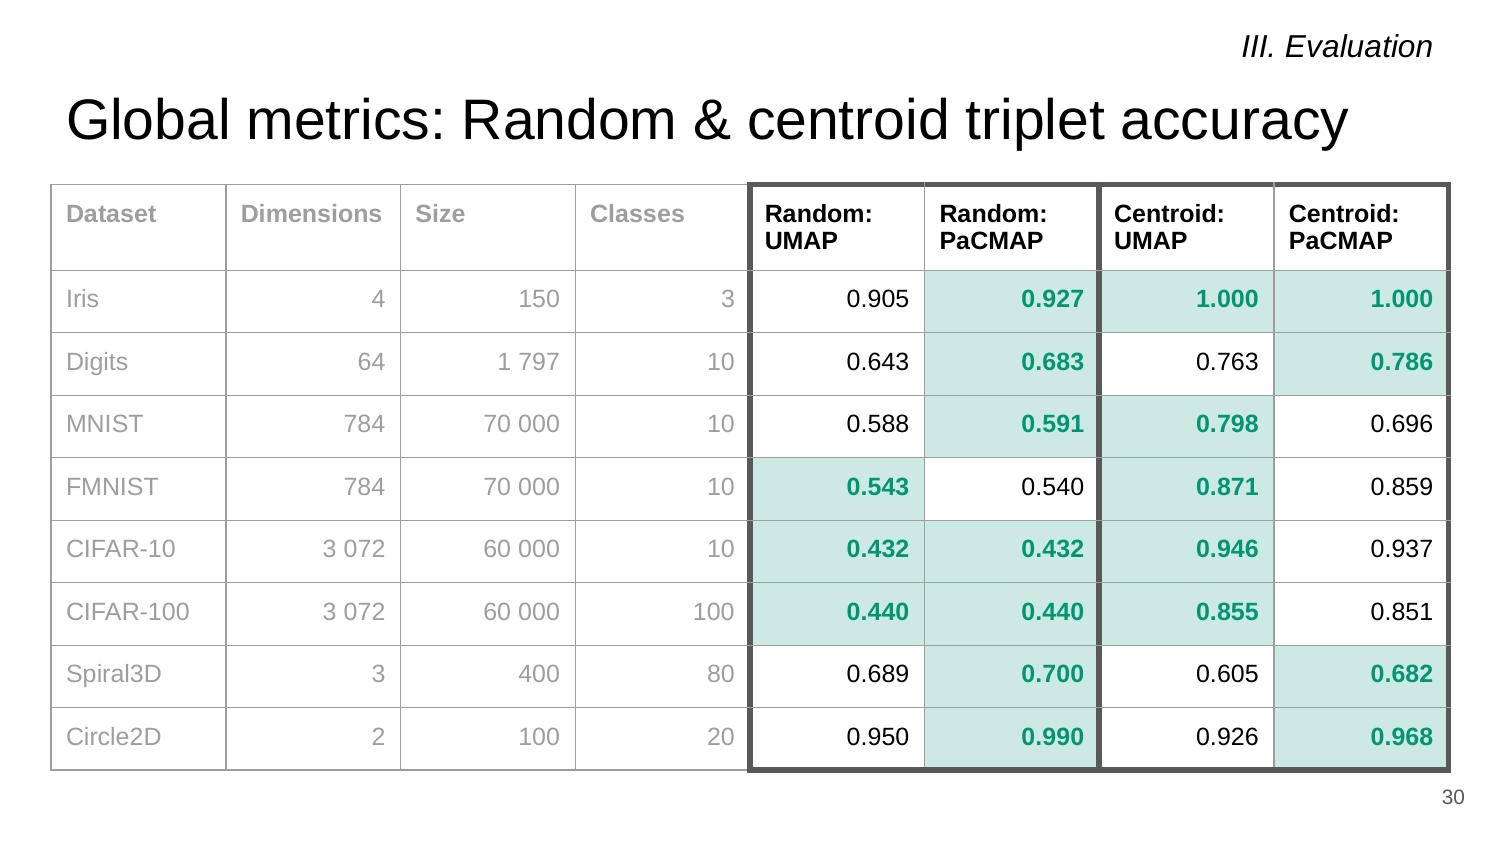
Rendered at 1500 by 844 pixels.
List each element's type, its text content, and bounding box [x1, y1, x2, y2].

table_cell 0.950 [753, 708, 924, 767]
table_cell 3 [227, 646, 400, 707]
table_cell 80 [576, 646, 747, 707]
table_cell 0.543 [753, 458, 924, 520]
table_cell 0.540 [925, 458, 1096, 520]
table_cell 0.689 [753, 646, 924, 707]
table_header Random: PaCMAP [925, 187, 1096, 270]
table_cell 0.946 [1102, 521, 1273, 582]
table_cell 400 [401, 646, 575, 707]
table_cell CIFAR-10 [52, 521, 225, 582]
table_cell 3 072 [227, 521, 400, 582]
table_header Dimensions [227, 185, 400, 270]
table_cell 0.432 [753, 521, 924, 582]
table_cell MNIST [52, 396, 225, 457]
table_cell 0.763 [1102, 333, 1273, 395]
table_cell 10 [576, 396, 747, 457]
slide_number ‹#› [1389, 764, 1480, 830]
table_header Size [401, 185, 575, 270]
table_header Random: UMAP [753, 187, 924, 270]
table_cell Circle2D [52, 708, 225, 769]
table_header Centroid: PaCMAP [1275, 187, 1446, 270]
table_cell FMNIST [52, 458, 225, 520]
table_header Classes [576, 185, 747, 270]
table_cell 0.605 [1102, 646, 1273, 707]
table_cell 0.440 [753, 583, 924, 645]
table_cell 0.990 [925, 708, 1096, 767]
table_cell 0.643 [753, 333, 924, 395]
table_cell 0.851 [1275, 583, 1446, 645]
table_cell 3 072 [227, 583, 400, 645]
table_cell 20 [576, 708, 747, 769]
table_cell 0.591 [925, 396, 1096, 457]
table_cell 2 [227, 708, 400, 769]
table_cell Iris [52, 271, 225, 332]
table_cell 10 [576, 333, 747, 395]
table_cell 0.700 [925, 646, 1096, 707]
table_cell 0.871 [1102, 458, 1273, 520]
table_cell CIFAR-100 [52, 583, 225, 645]
table_cell 0.937 [1275, 521, 1446, 582]
table_cell 0.859 [1275, 458, 1446, 520]
table_cell 10 [576, 458, 747, 520]
table_cell 1.000 [1102, 271, 1273, 332]
table_cell 70 000 [401, 458, 575, 520]
table_cell 1.000 [1275, 271, 1446, 332]
table_cell 0.798 [1102, 396, 1273, 457]
title III. Evaluation [51, 0, 1449, 94]
table_cell 10 [576, 521, 747, 582]
table_cell 60 000 [401, 521, 575, 582]
table_cell 3 [576, 271, 747, 332]
table_cell 100 [576, 583, 747, 645]
table_cell 784 [227, 458, 400, 520]
table_cell 0.683 [925, 333, 1096, 395]
table_cell 0.696 [1275, 396, 1446, 457]
table_header Centroid: UMAP [1102, 187, 1273, 270]
title Global metrics: Random & centroid triplet accuracy [51, 94, 1449, 167]
table_header Dataset [52, 185, 225, 270]
table_cell 0.440 [925, 583, 1096, 645]
table_cell 0.968 [1275, 708, 1446, 767]
table_cell 64 [227, 333, 400, 395]
table_cell 0.786 [1275, 333, 1446, 395]
table_cell 0.927 [925, 271, 1096, 332]
table_cell Digits [52, 333, 225, 395]
table_cell 1 797 [401, 333, 575, 395]
table_cell 784 [227, 396, 400, 457]
table_cell 0.905 [753, 271, 924, 332]
table_cell 0.926 [1102, 708, 1273, 767]
table_cell 60 000 [401, 583, 575, 645]
table_cell 100 [401, 708, 575, 769]
table_cell 4 [227, 271, 400, 332]
table_cell 0.682 [1275, 646, 1446, 707]
table_cell 0.855 [1102, 583, 1273, 645]
table_cell 70 000 [401, 396, 575, 457]
table_cell 0.432 [925, 521, 1096, 582]
table_cell 150 [401, 271, 575, 332]
table_cell Spiral3D [52, 646, 225, 707]
table_cell 0.588 [753, 396, 924, 457]
